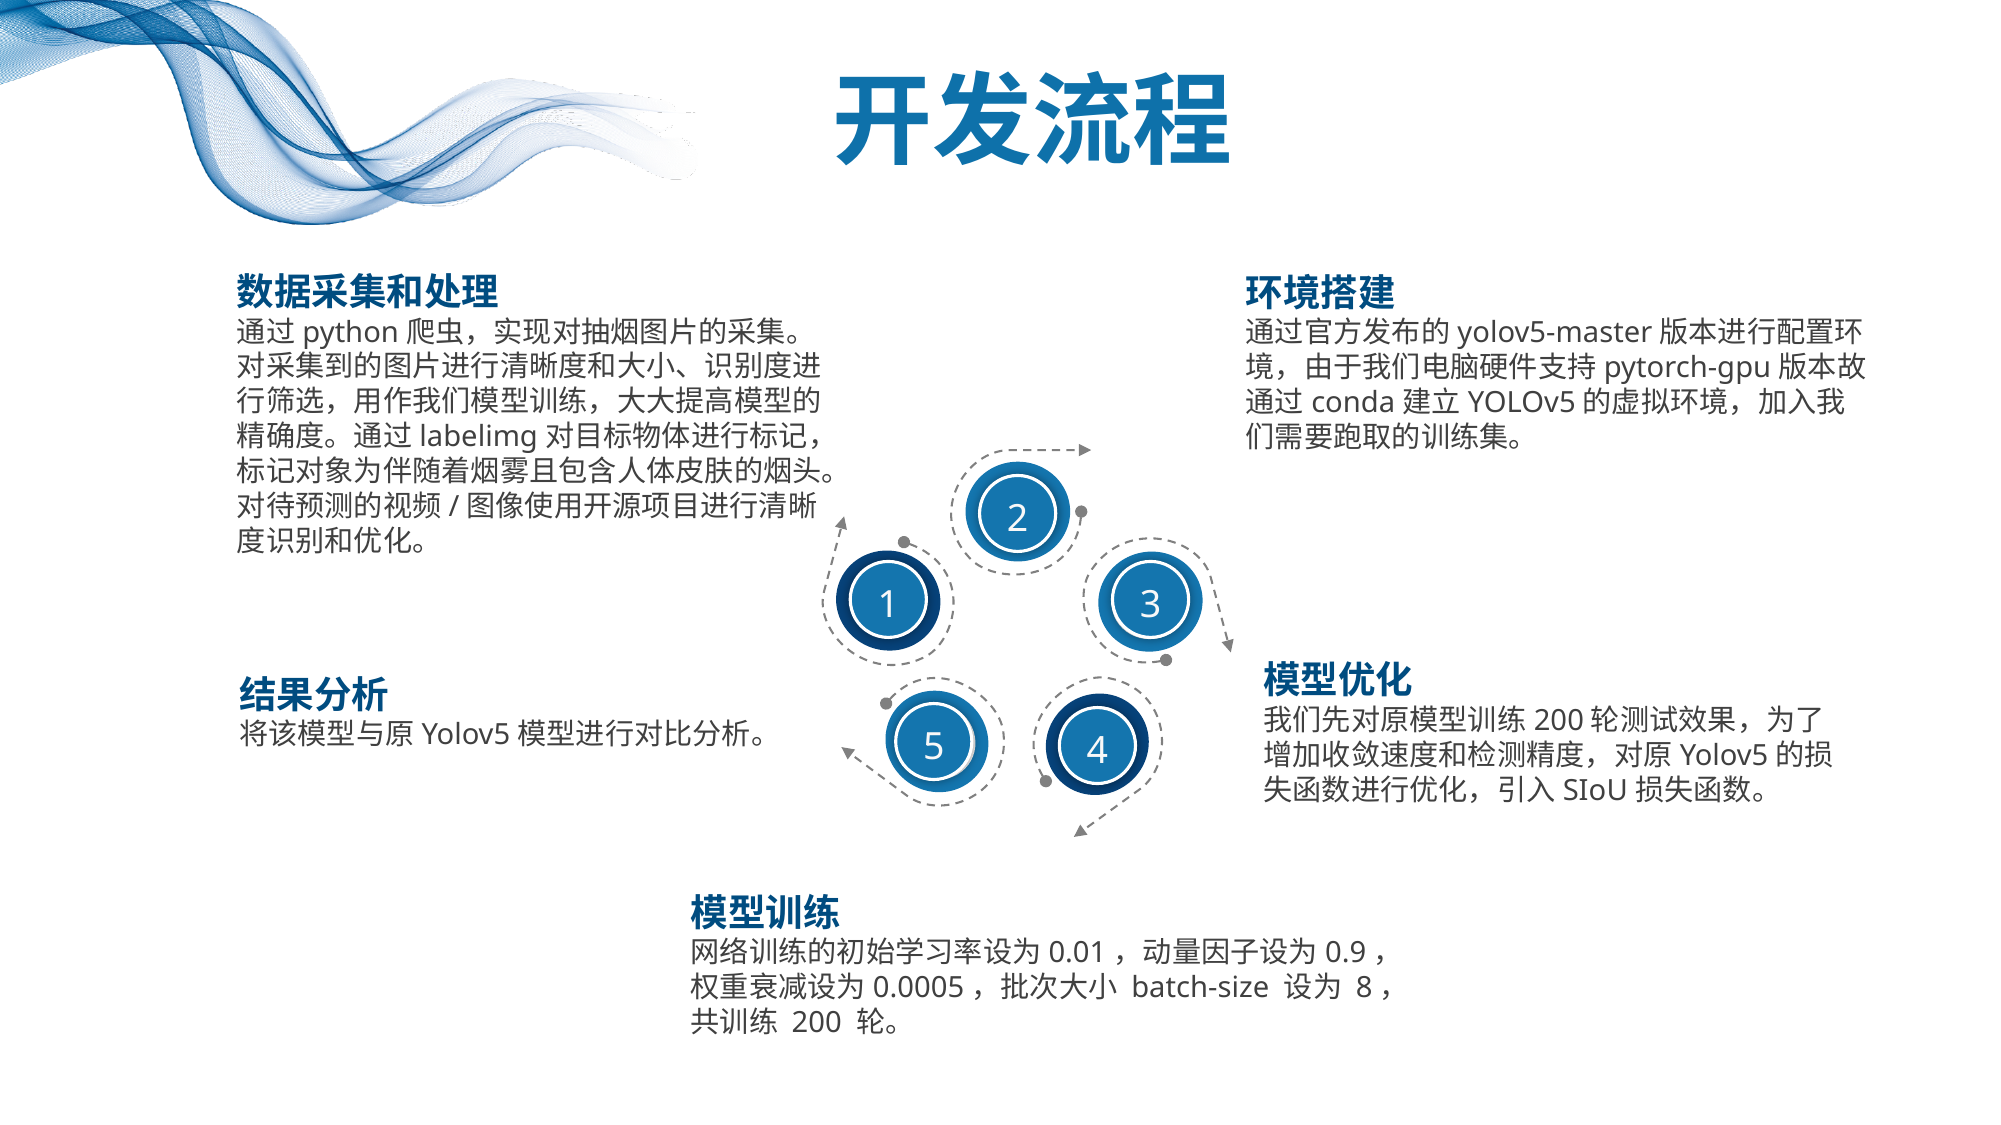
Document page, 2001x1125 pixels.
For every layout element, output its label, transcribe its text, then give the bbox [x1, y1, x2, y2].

text_box 模型训练 网络训练的初始学习率设为0.01，动量因子设为0.9，权重衰减设为0.0005，批次大小 batch-size 设为 8，共训练 200 轮。 [675, 881, 1432, 1046]
picture [0, 0, 698, 225]
text_box 开发流程 [817, 48, 1248, 184]
text_box 模型优化 我们先对原模型训练200轮测试效果，为了增加收敛速度和检测精度，对原Yolov5的损失函数进行优化，引入SIoU损失函数。 [1248, 648, 1851, 814]
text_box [824, 450, 1216, 808]
text_box 数据采集和处理 通过python爬虫，实现对抽烟图片的采集。对采集到的图片进行清晰度和大小、识别度进行筛选，用作我们模型训练，大大提高模型的精确度。通过labelimg对目标物体进行标记，标记对象为伴随着烟雾且包含人体皮肤的烟头。对待预测的视频/图像使用开源项目进行清晰度识别和优化。 [222, 260, 851, 565]
text_box 环境搭建 通过官方发布的yolov5-master版本进行配置环境，由于我们电脑硬件支持pytorch-gpu版本故通过conda建立YOLOv5的虚拟环境，加入我们需要跑取的训练集。 [1230, 261, 1885, 461]
text_box 结果分析 将该模型与原Yolov5模型进行对比分析。 [224, 663, 824, 758]
